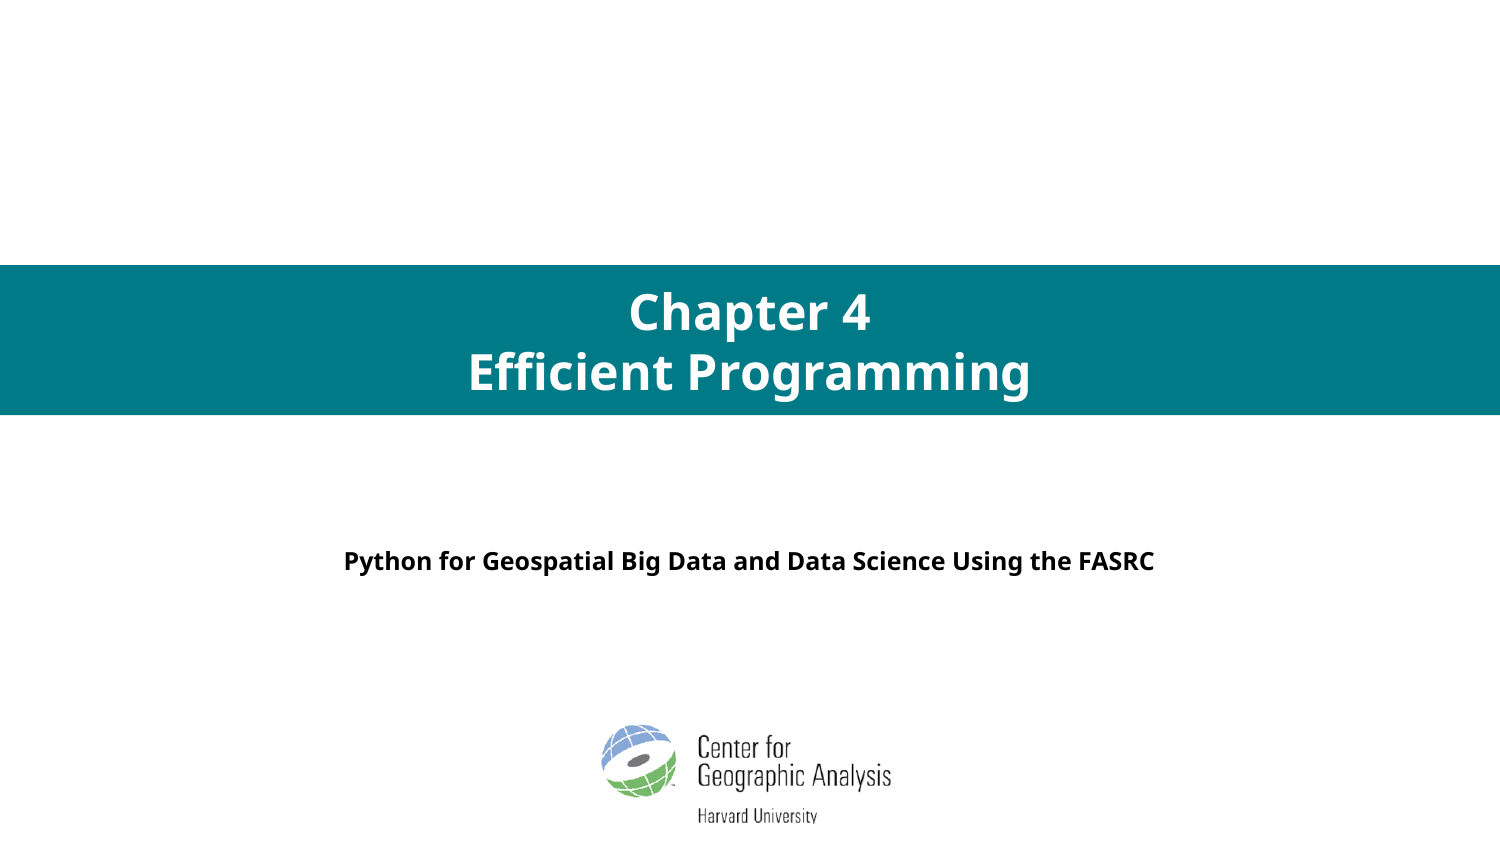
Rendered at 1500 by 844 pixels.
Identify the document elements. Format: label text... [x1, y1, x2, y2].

text_box Chapter 4 Efficient Programming [0, 265, 1500, 416]
picture [600, 722, 891, 825]
text_box Python for Geospatial Big Data and Data Science Using the FASRC [39, 545, 1461, 576]
